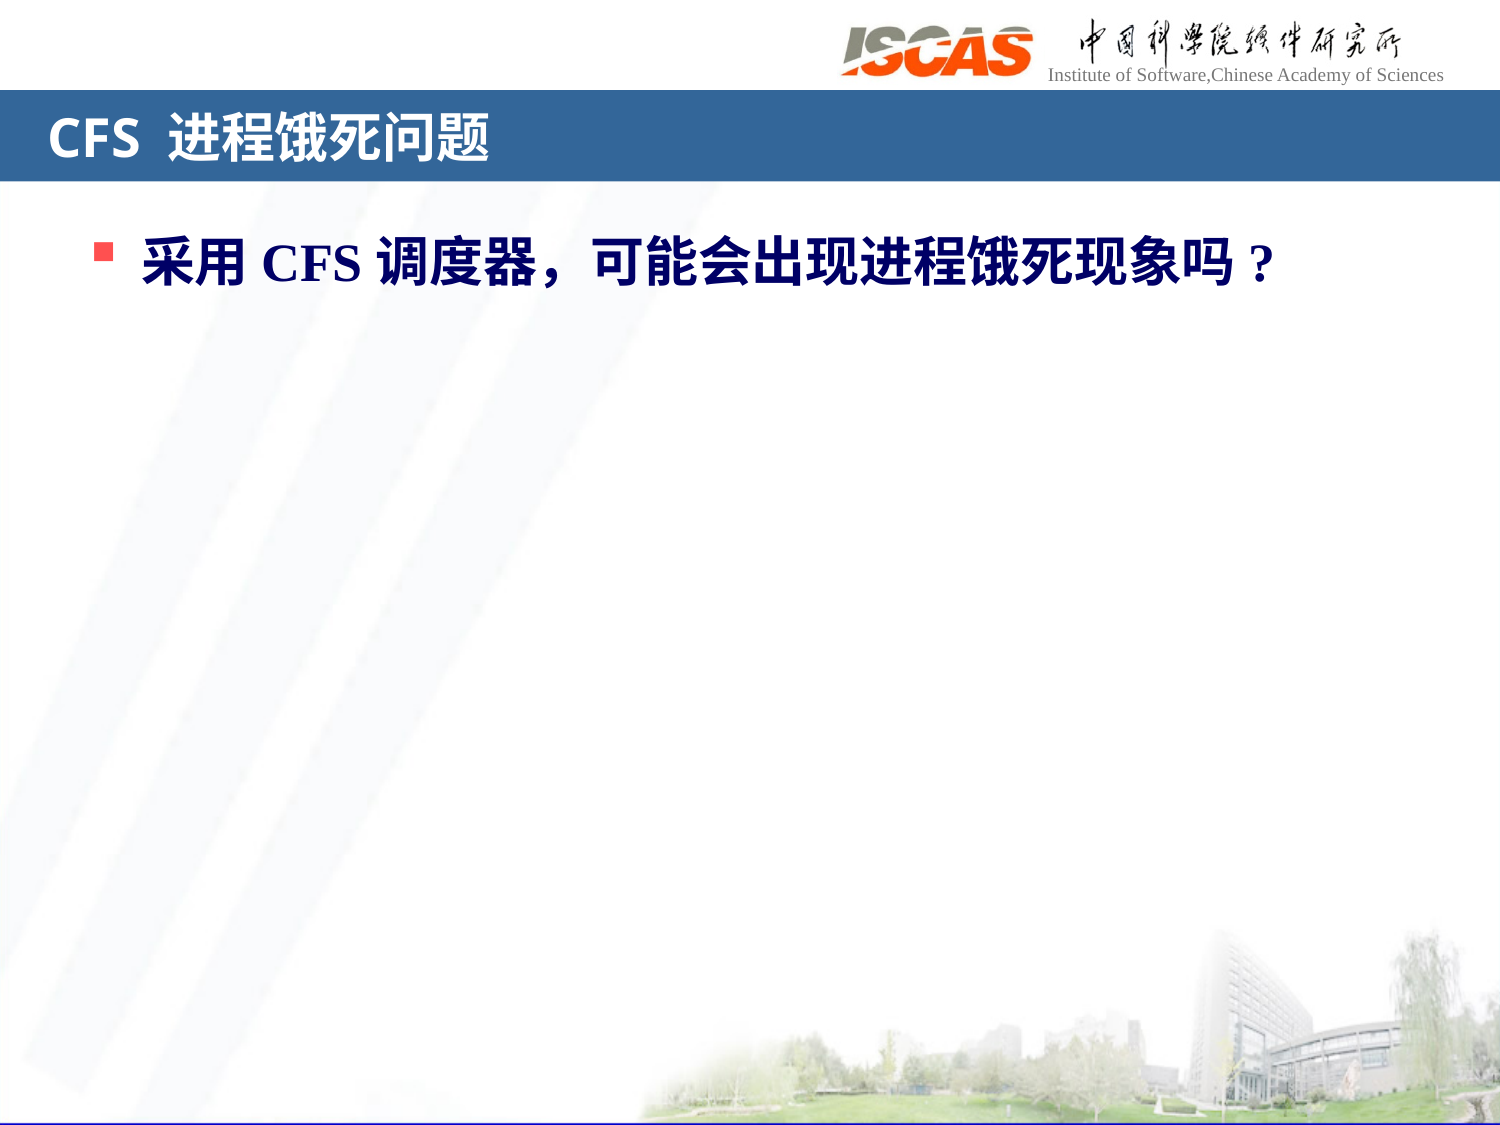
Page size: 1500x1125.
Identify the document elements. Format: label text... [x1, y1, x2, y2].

picture [837, 18, 1045, 87]
title CFS 进程饿死问题 [0, 89, 1500, 182]
picture [0, 182, 1500, 1125]
picture [1077, 15, 1402, 71]
list 采用CFS调度器，可能会出现进程饿死现象吗? [73, 219, 1427, 1024]
